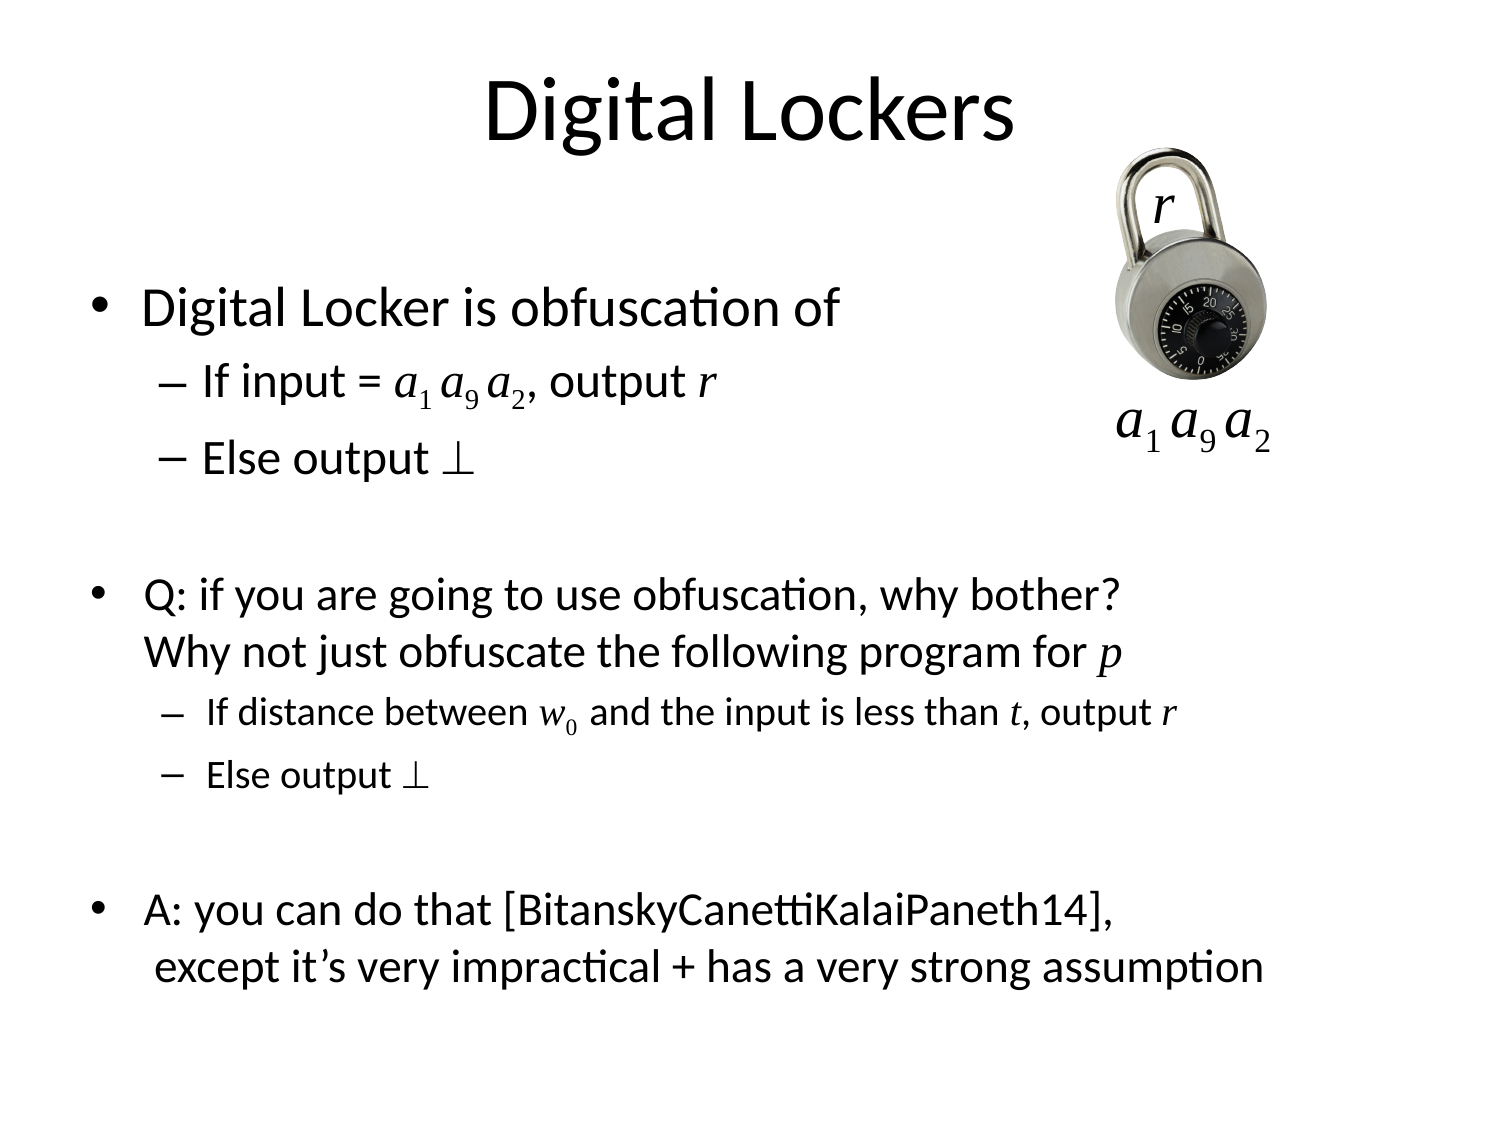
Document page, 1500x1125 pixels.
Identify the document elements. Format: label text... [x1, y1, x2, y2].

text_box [1100, 144, 1296, 459]
title Digital Lockers [75, 9, 1425, 198]
text_box Digital Locker is obfuscation of If input = a1 a9 a2, output r Else output  Equivalent to encryption of r that is secure even multiple times with correlated and weak keys [CanettiKalaiVariaWichs10] Digital lockers are practical (R.O. or DL-based) [CanettiDakdouk08], [BitanskyCanetti10] Hides r if input can’t be exhaustively searched (superlogarithmic entropy) [74, 262, 1425, 1005]
list Q: if you are going to use obfuscation, why bother? Why not just obfuscate the following program for p If distance between w0 and the input is less than t, output r Else output  A: you can do that [BitanskyCanettiKalaiPaneth14], except it’s very impractical + has a very strong assumption [75, 556, 1425, 1005]
